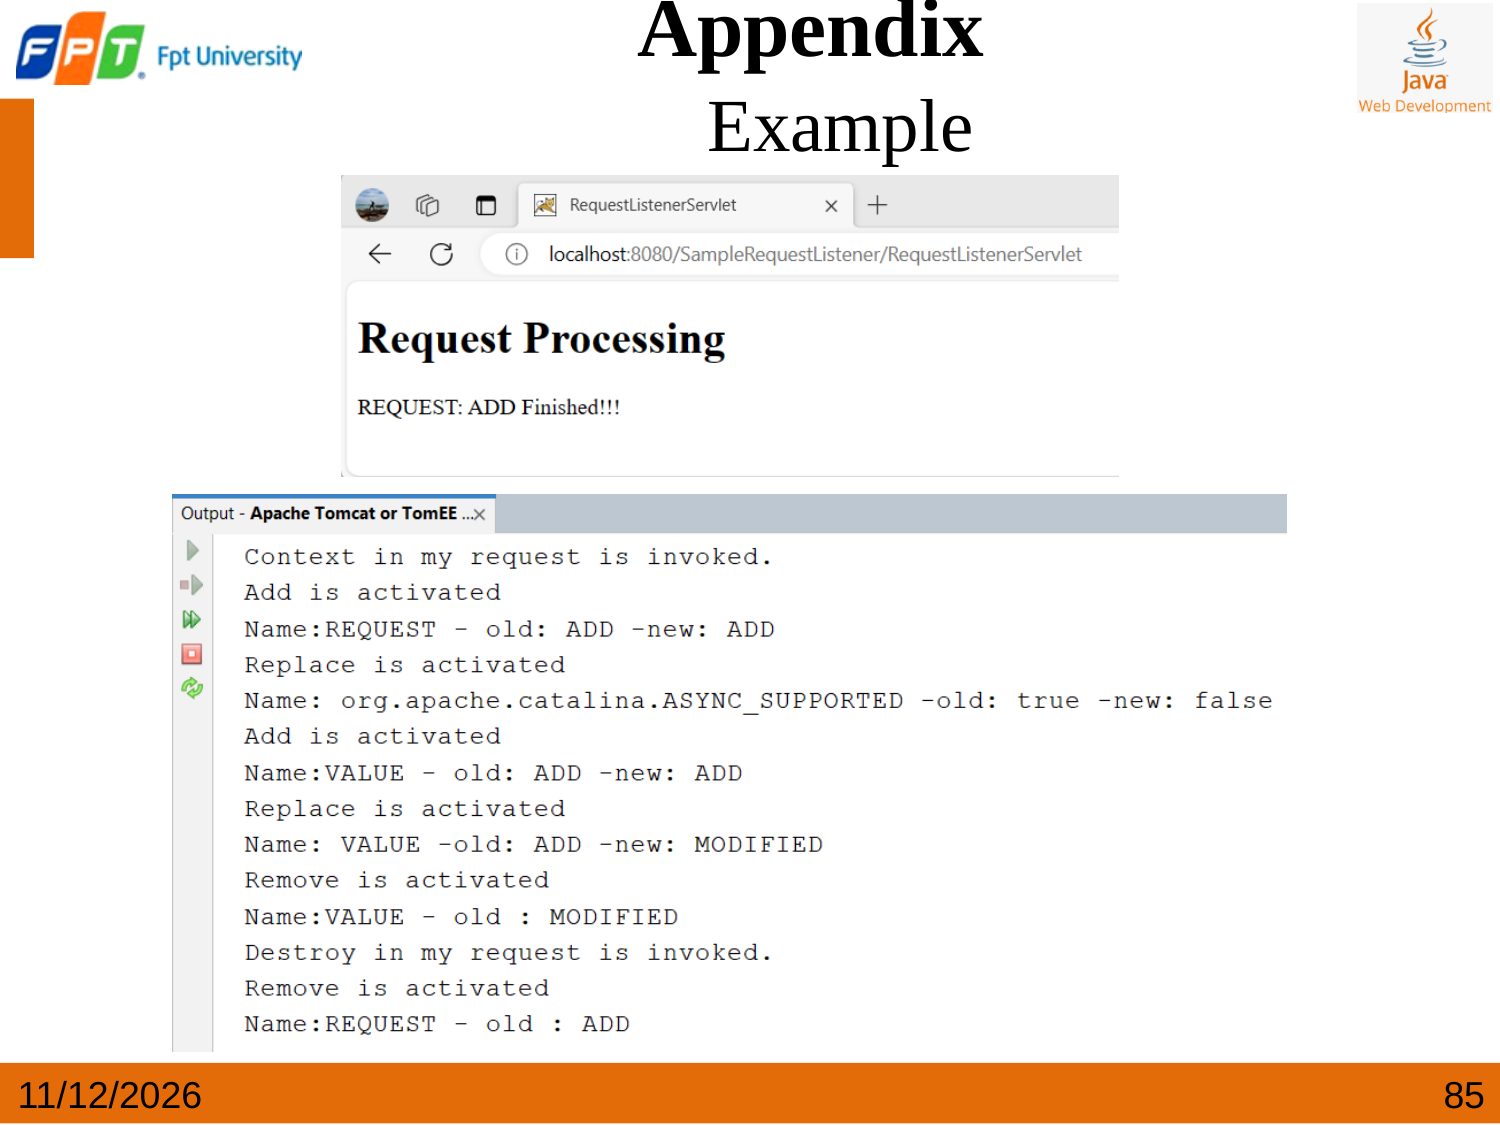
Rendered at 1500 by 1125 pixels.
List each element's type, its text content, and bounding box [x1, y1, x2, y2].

slide_number 85 [1050, 1063, 1500, 1124]
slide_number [2, 1063, 231, 1123]
picture [340, 175, 1120, 478]
picture [172, 494, 1287, 1052]
title Appendix Example [150, 0, 1500, 158]
picture [16, 11, 150, 85]
